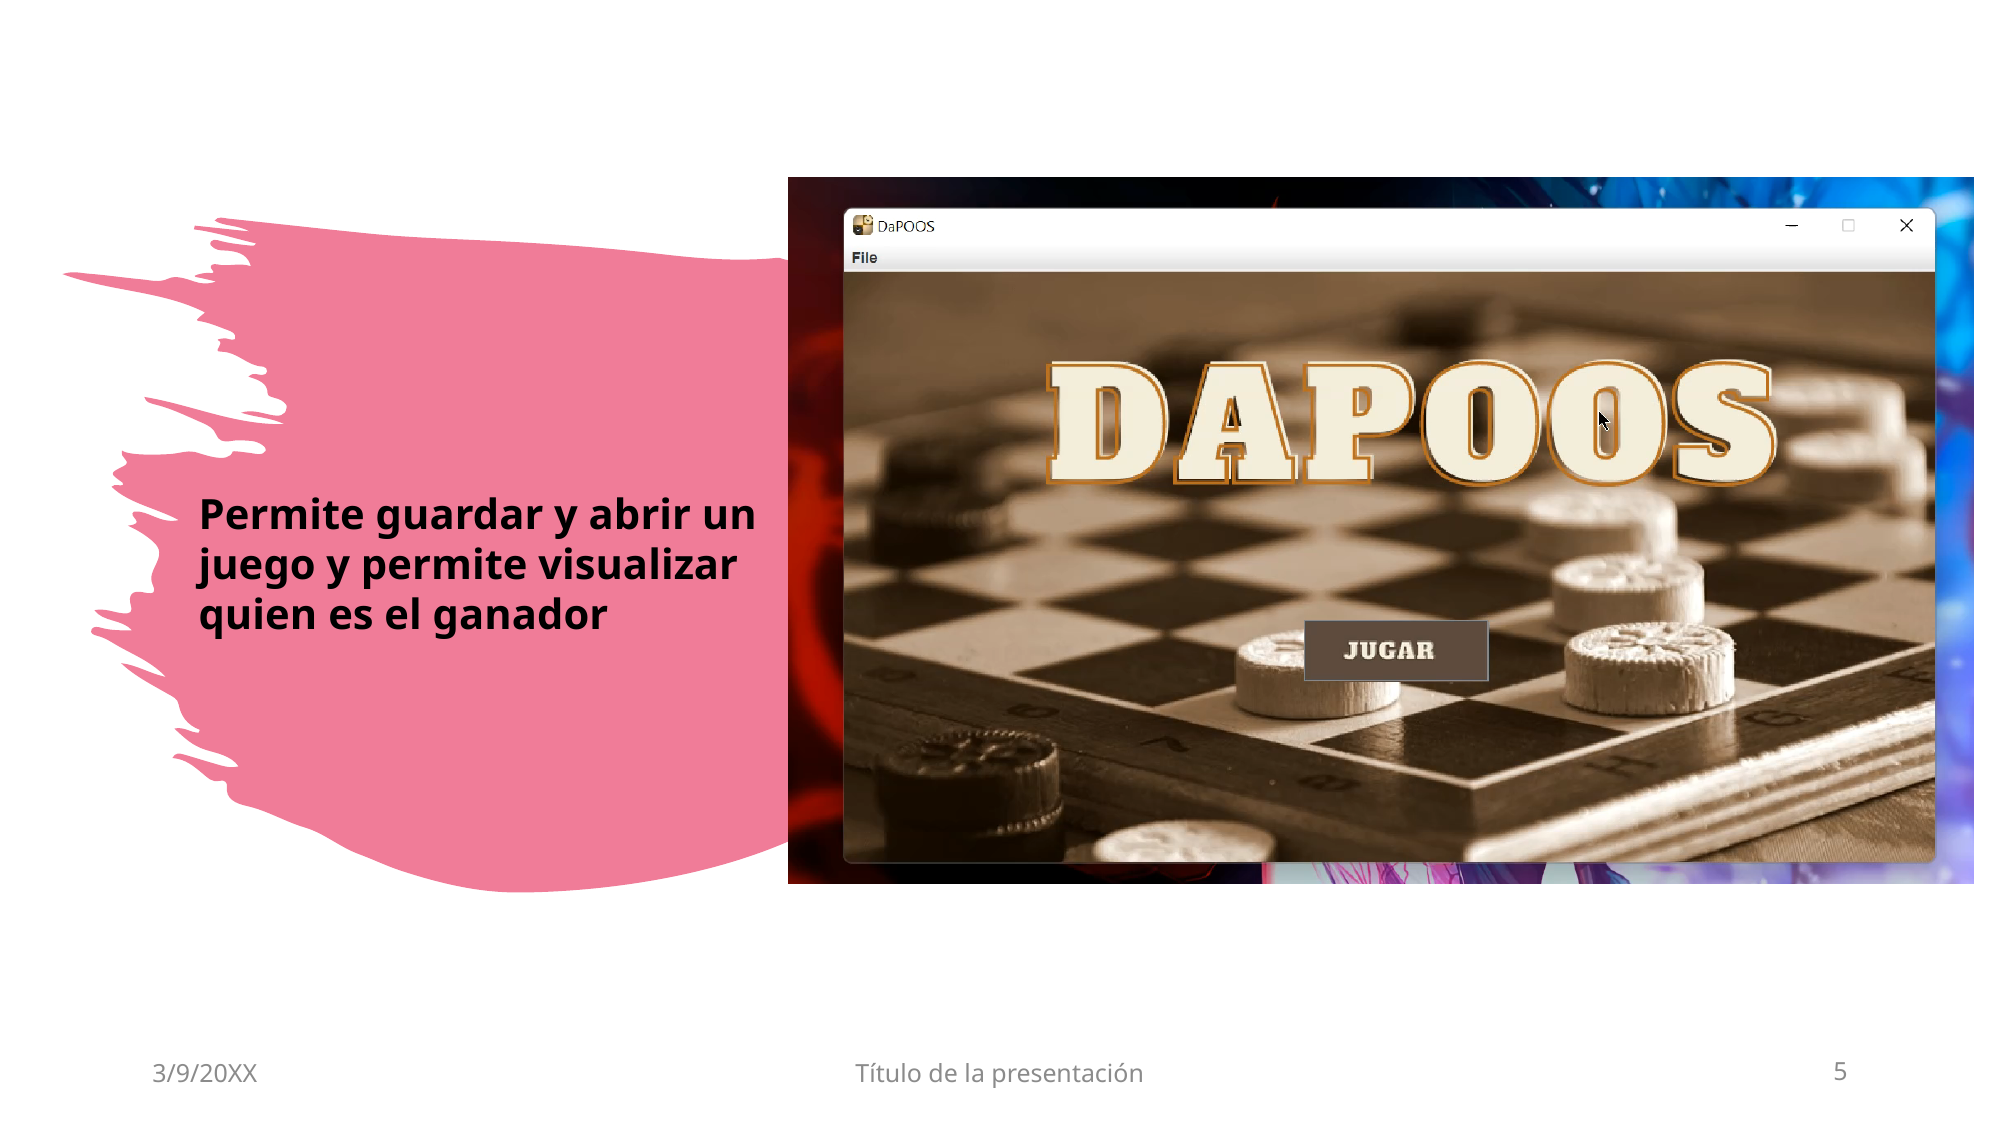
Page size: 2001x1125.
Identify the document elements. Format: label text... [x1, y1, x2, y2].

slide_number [137, 1042, 588, 1103]
text_box Permite guardar y abrir un juego y permite visualizar quien es el ganador [183, 353, 787, 772]
slide_number 5 [1412, 1042, 1863, 1103]
footer Título de la presentación [662, 1042, 1338, 1103]
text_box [787, 176, 1975, 885]
